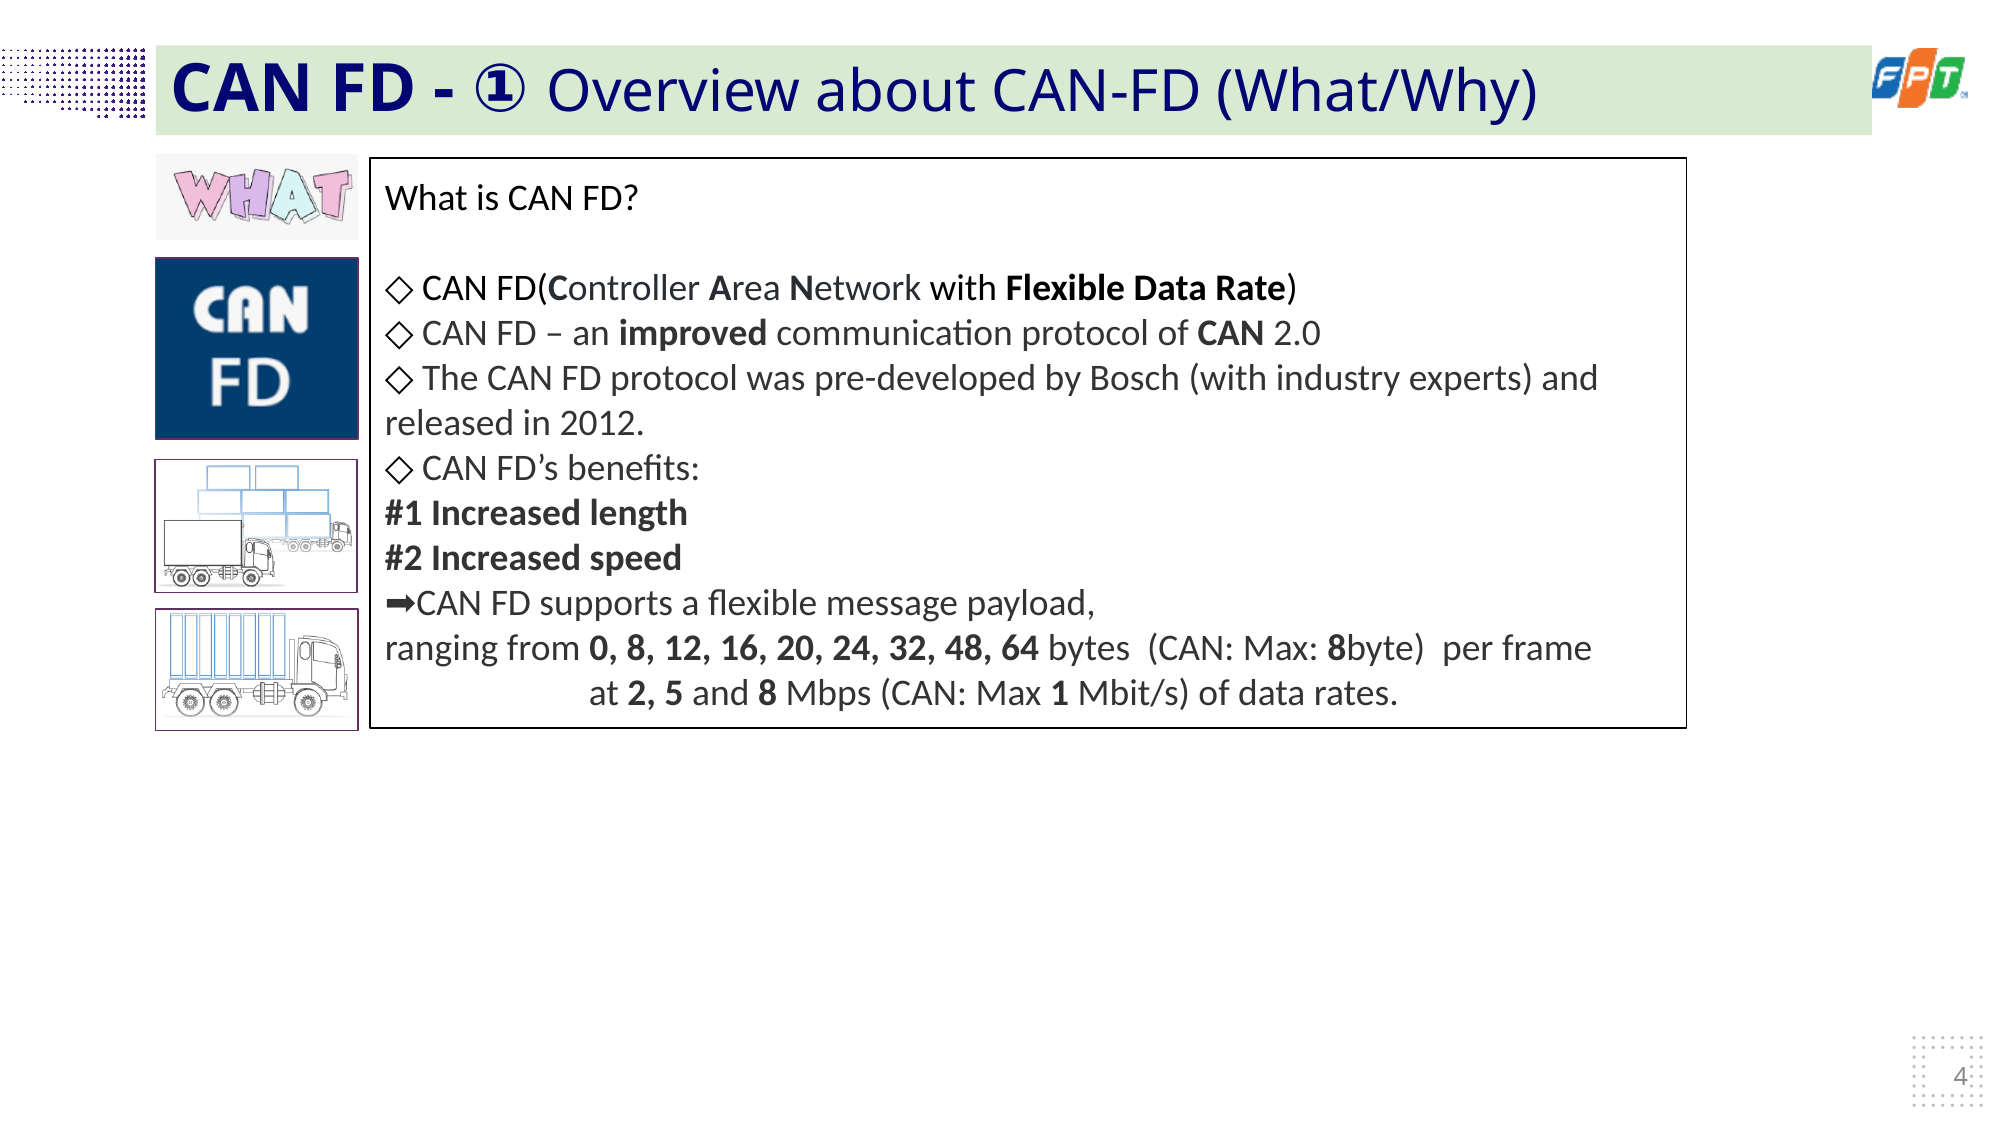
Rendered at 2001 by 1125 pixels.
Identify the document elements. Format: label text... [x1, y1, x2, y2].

text_box What is CAN FD? ◇ CAN FD(Controller Area Network with Flexible Data Rate) ◇ CAN FD – an improved communication protocol of CAN 2.0 ◇ The CAN FD protocol was pre-developed by Bosch (with industry experts) and released in 2012. ◇ CAN FD’s benefits: #1 Increased length #2 Increased speed ➡CAN FD supports a flexible message payload, ranging from 0, 8, 12, 16, 20, 24, 32, 48, 64 bytes (CAN: Max: 8byte) per frame at 2, 5 and 8 Mbps (CAN: Max 1 Mbit/s) of data rates. [369, 157, 1687, 728]
picture [155, 459, 357, 593]
picture [156, 153, 358, 240]
picture [156, 609, 358, 730]
slide_number ‹#› [1898, 1047, 1983, 1108]
title CAN FD - ① Overview about CAN-FD (What/Why) [155, 45, 1872, 136]
picture [1872, 48, 1968, 111]
picture [156, 258, 358, 439]
